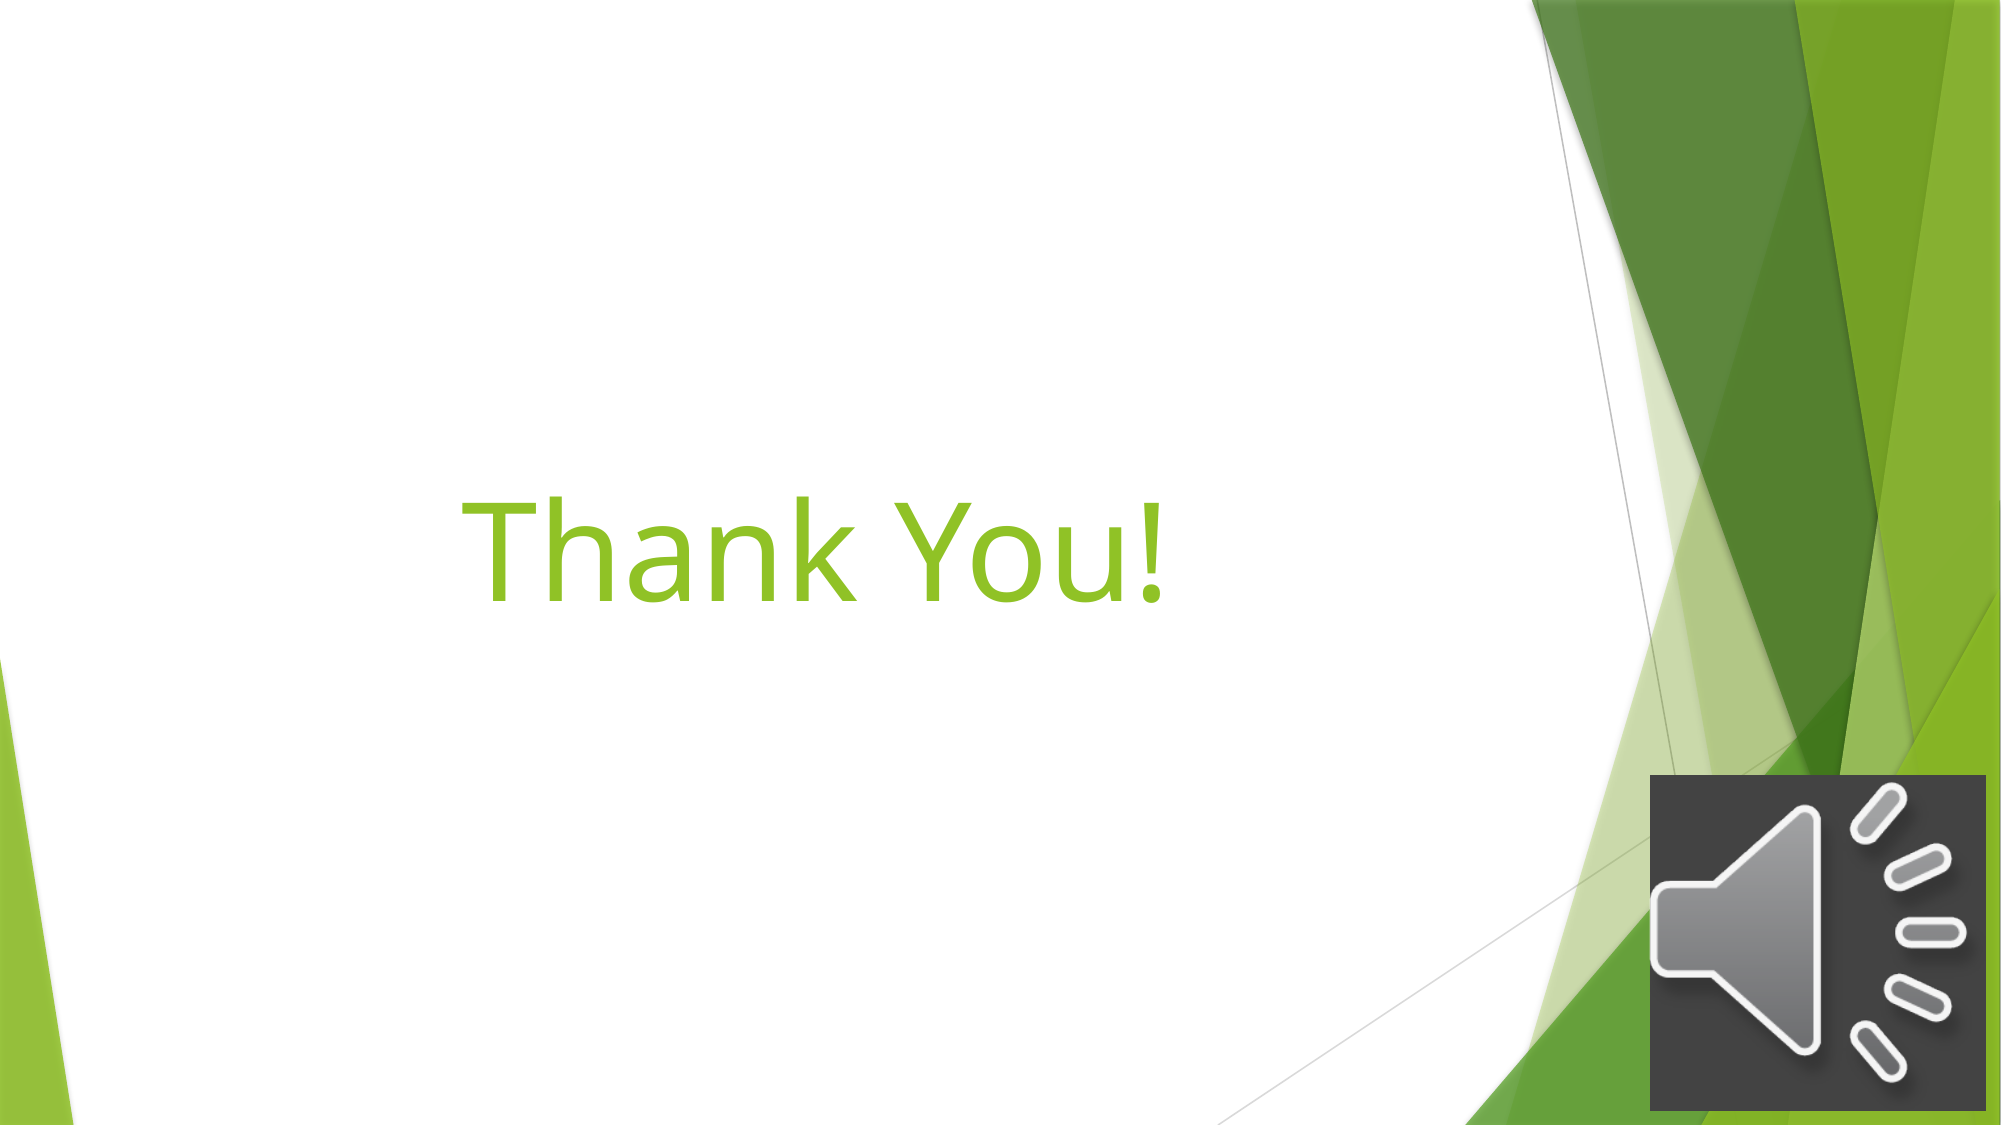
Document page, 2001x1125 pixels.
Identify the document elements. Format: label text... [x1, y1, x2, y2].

title Thank You! [111, 210, 1522, 637]
picture [1648, 773, 1987, 1112]
